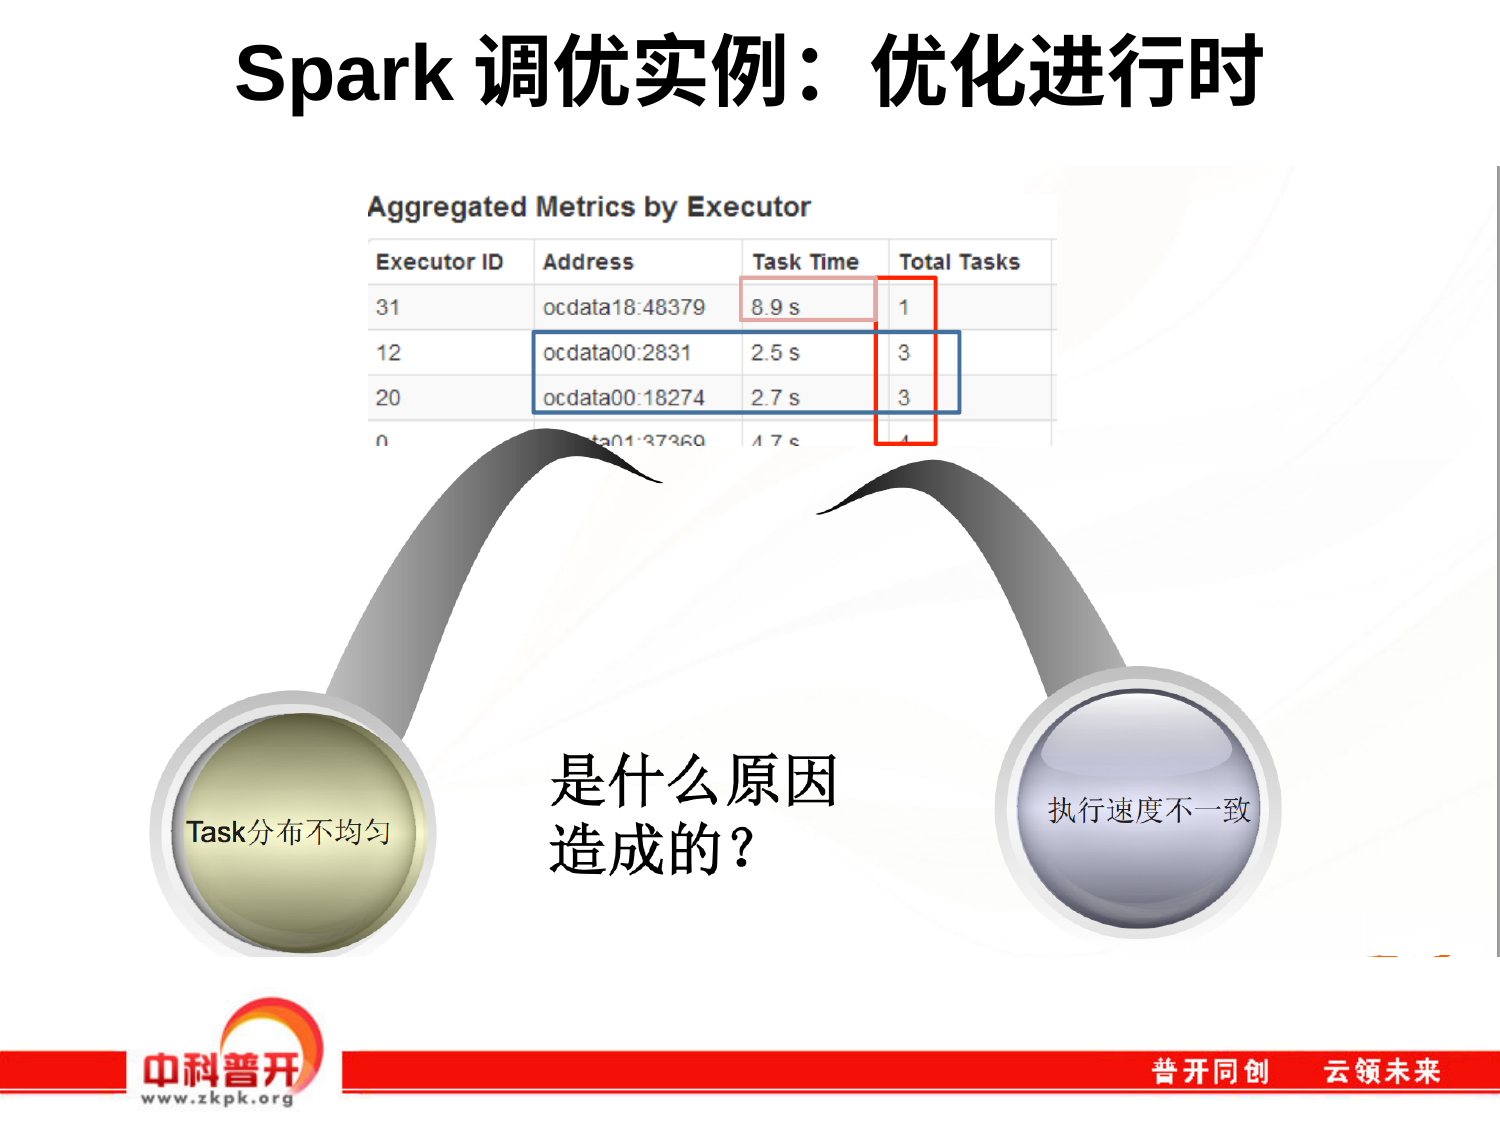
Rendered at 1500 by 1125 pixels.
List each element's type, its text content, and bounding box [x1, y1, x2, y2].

title Spark调优实例：优化进行时 [0, 0, 1500, 138]
picture [0, 138, 1500, 1125]
